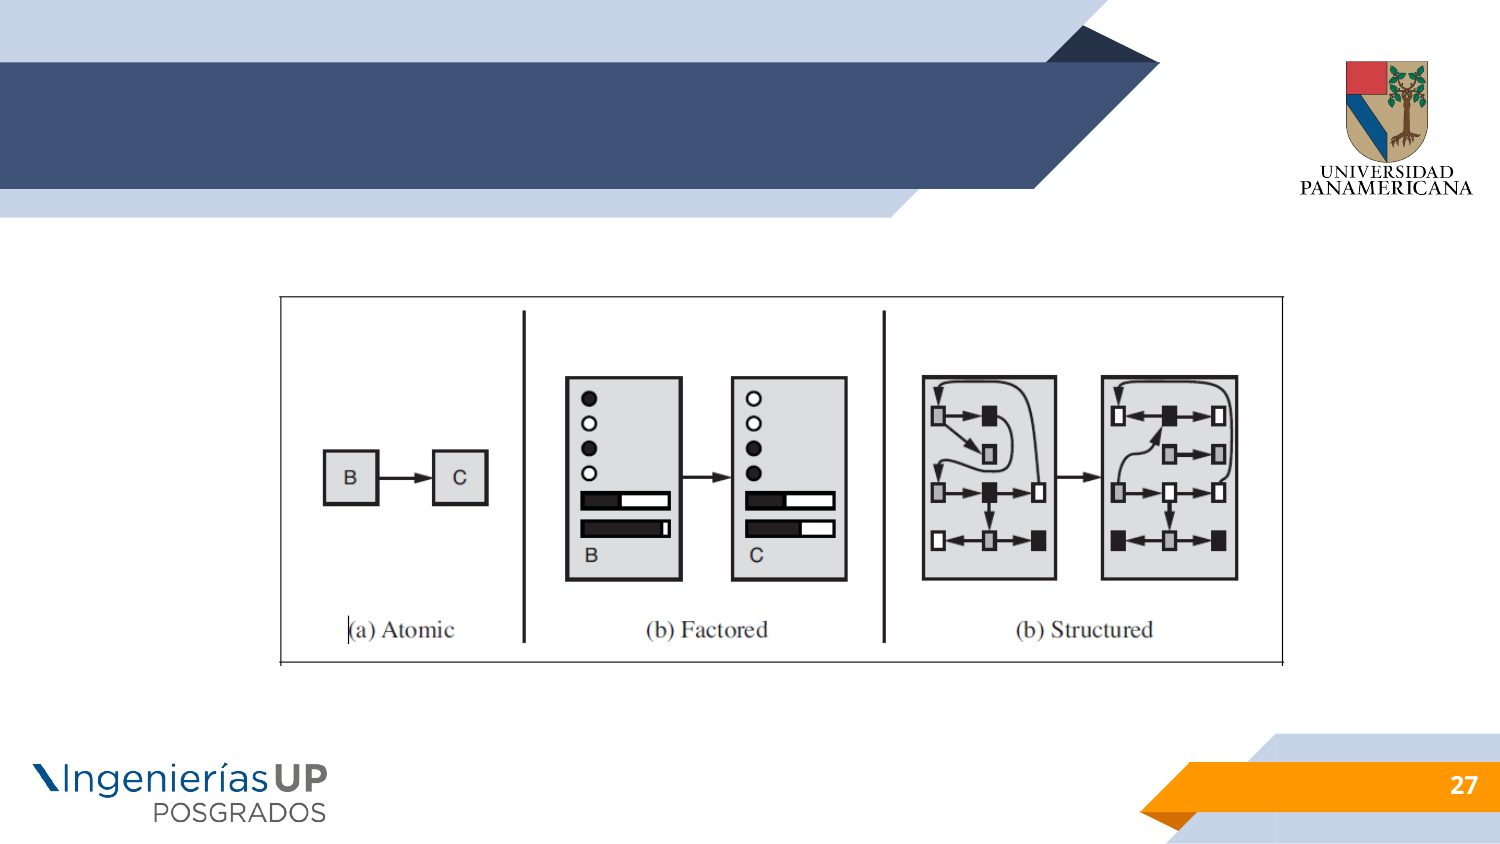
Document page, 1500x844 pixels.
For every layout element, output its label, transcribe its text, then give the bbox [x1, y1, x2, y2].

picture [1286, 44, 1490, 210]
slide_number 27 [1249, 760, 1494, 813]
picture [276, 293, 1294, 666]
picture [15, 737, 344, 844]
